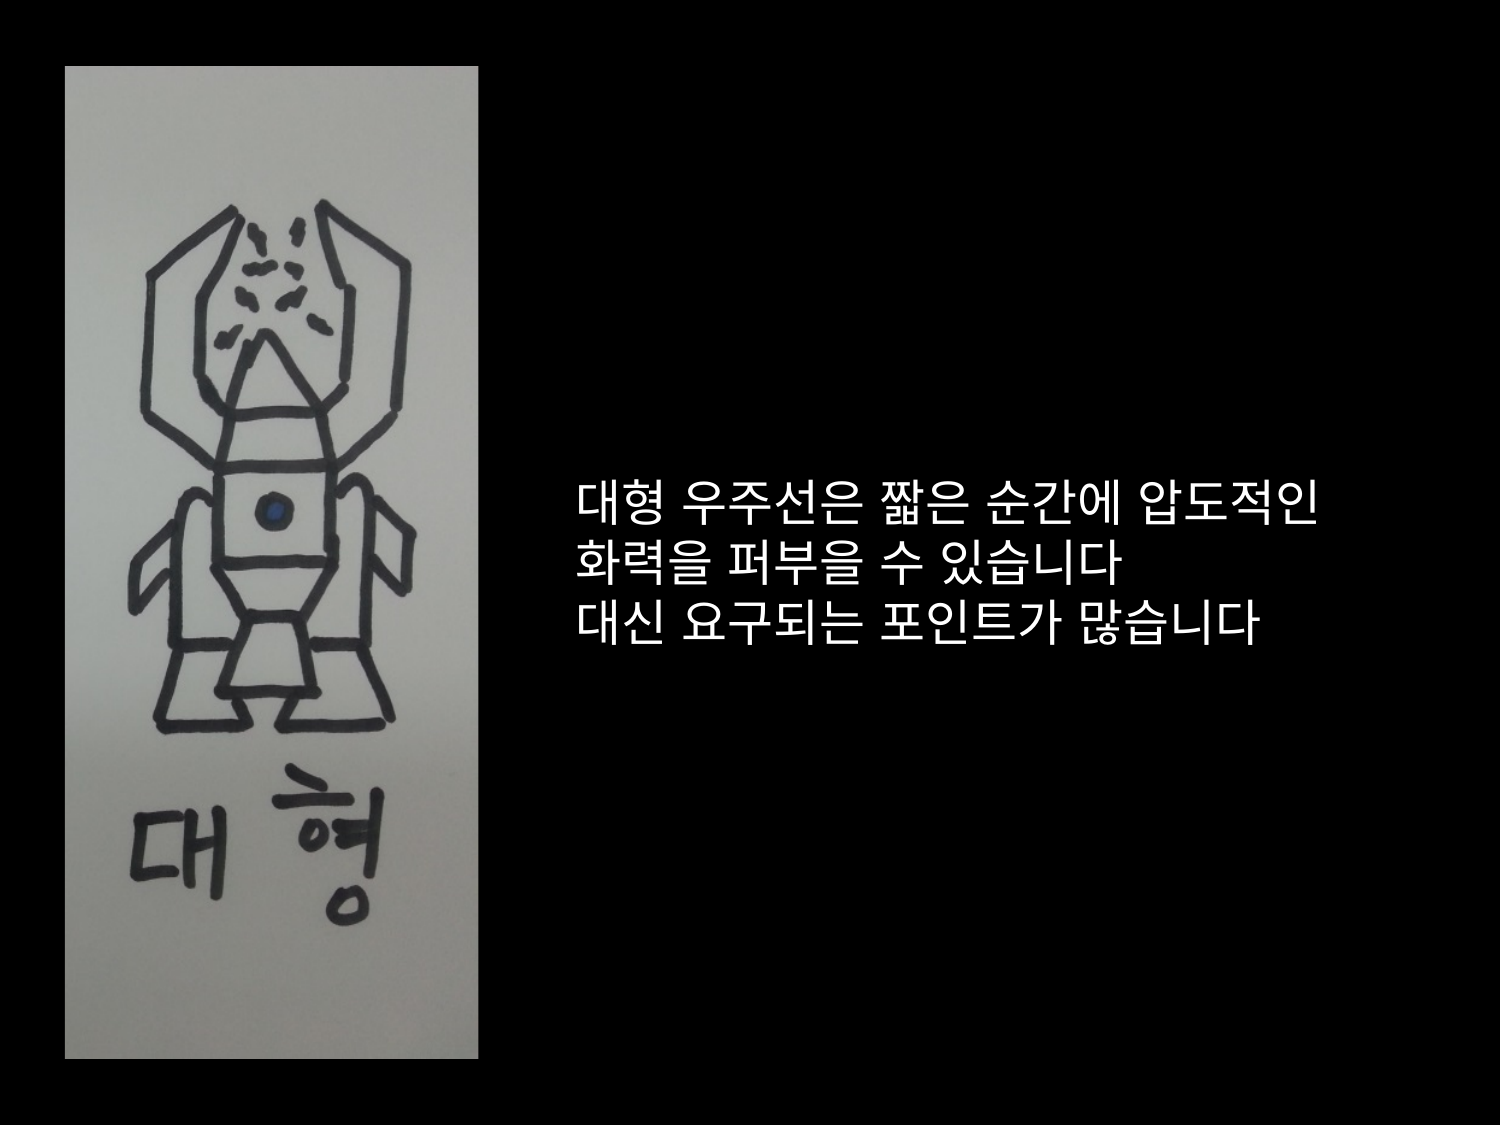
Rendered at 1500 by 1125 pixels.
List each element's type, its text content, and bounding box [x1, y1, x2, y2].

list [64, 66, 479, 1059]
text_box 대형 우주선은 짧은 순간에 압도적인 화력을 퍼부을 수 있습니다 대신 요구되는 포인트가 많습니다 [560, 463, 1388, 659]
